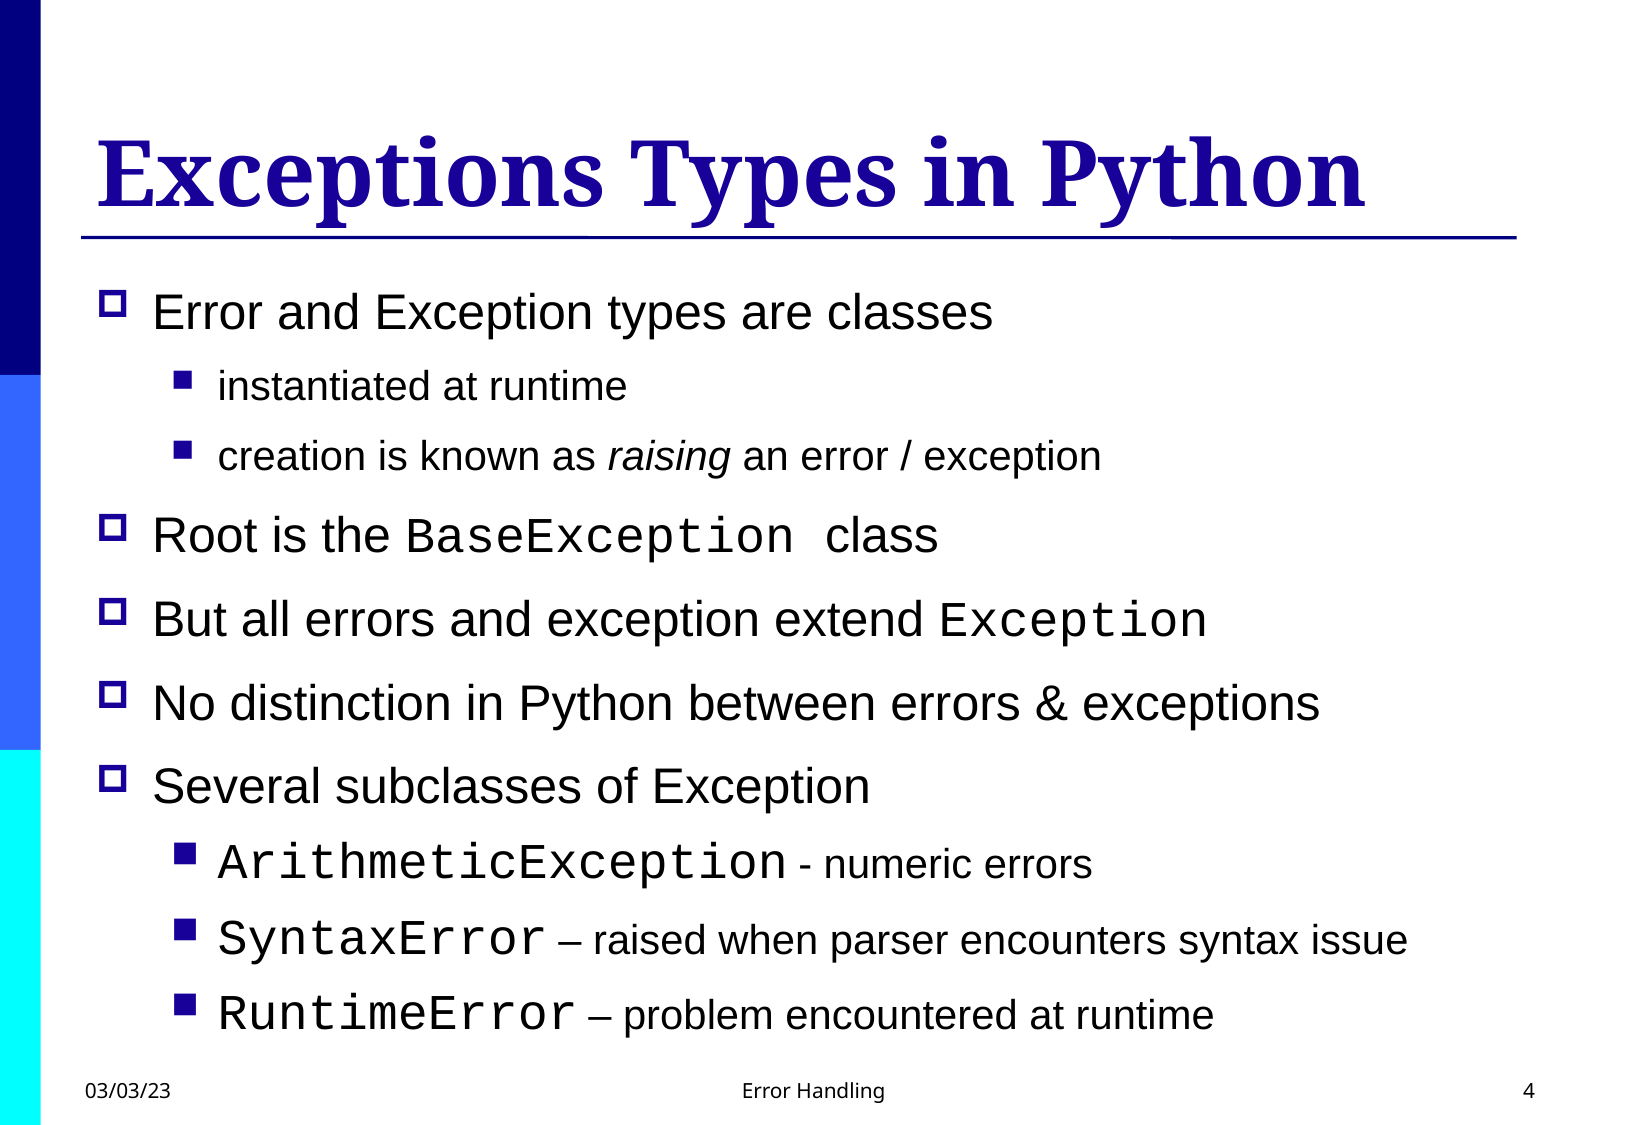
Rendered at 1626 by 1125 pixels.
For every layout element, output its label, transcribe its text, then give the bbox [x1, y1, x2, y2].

footer Error Handling [556, 1070, 1071, 1125]
title Exceptions Types in Python [81, 45, 1544, 233]
list Error and Exception types are classes instantiated at runtime creation is known as raising an error / exception Root is the BaseException class But all errors and exception extend Exception No distinction in Python between errors & exceptions Several subclasses of Exception ArithmeticException - numeric errors SyntaxError – raised when parser encounters syntax issue RuntimeError – problem encountered at runtime [81, 262, 1544, 1006]
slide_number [70, 1070, 450, 1125]
slide_number 4 [1170, 1070, 1550, 1125]
